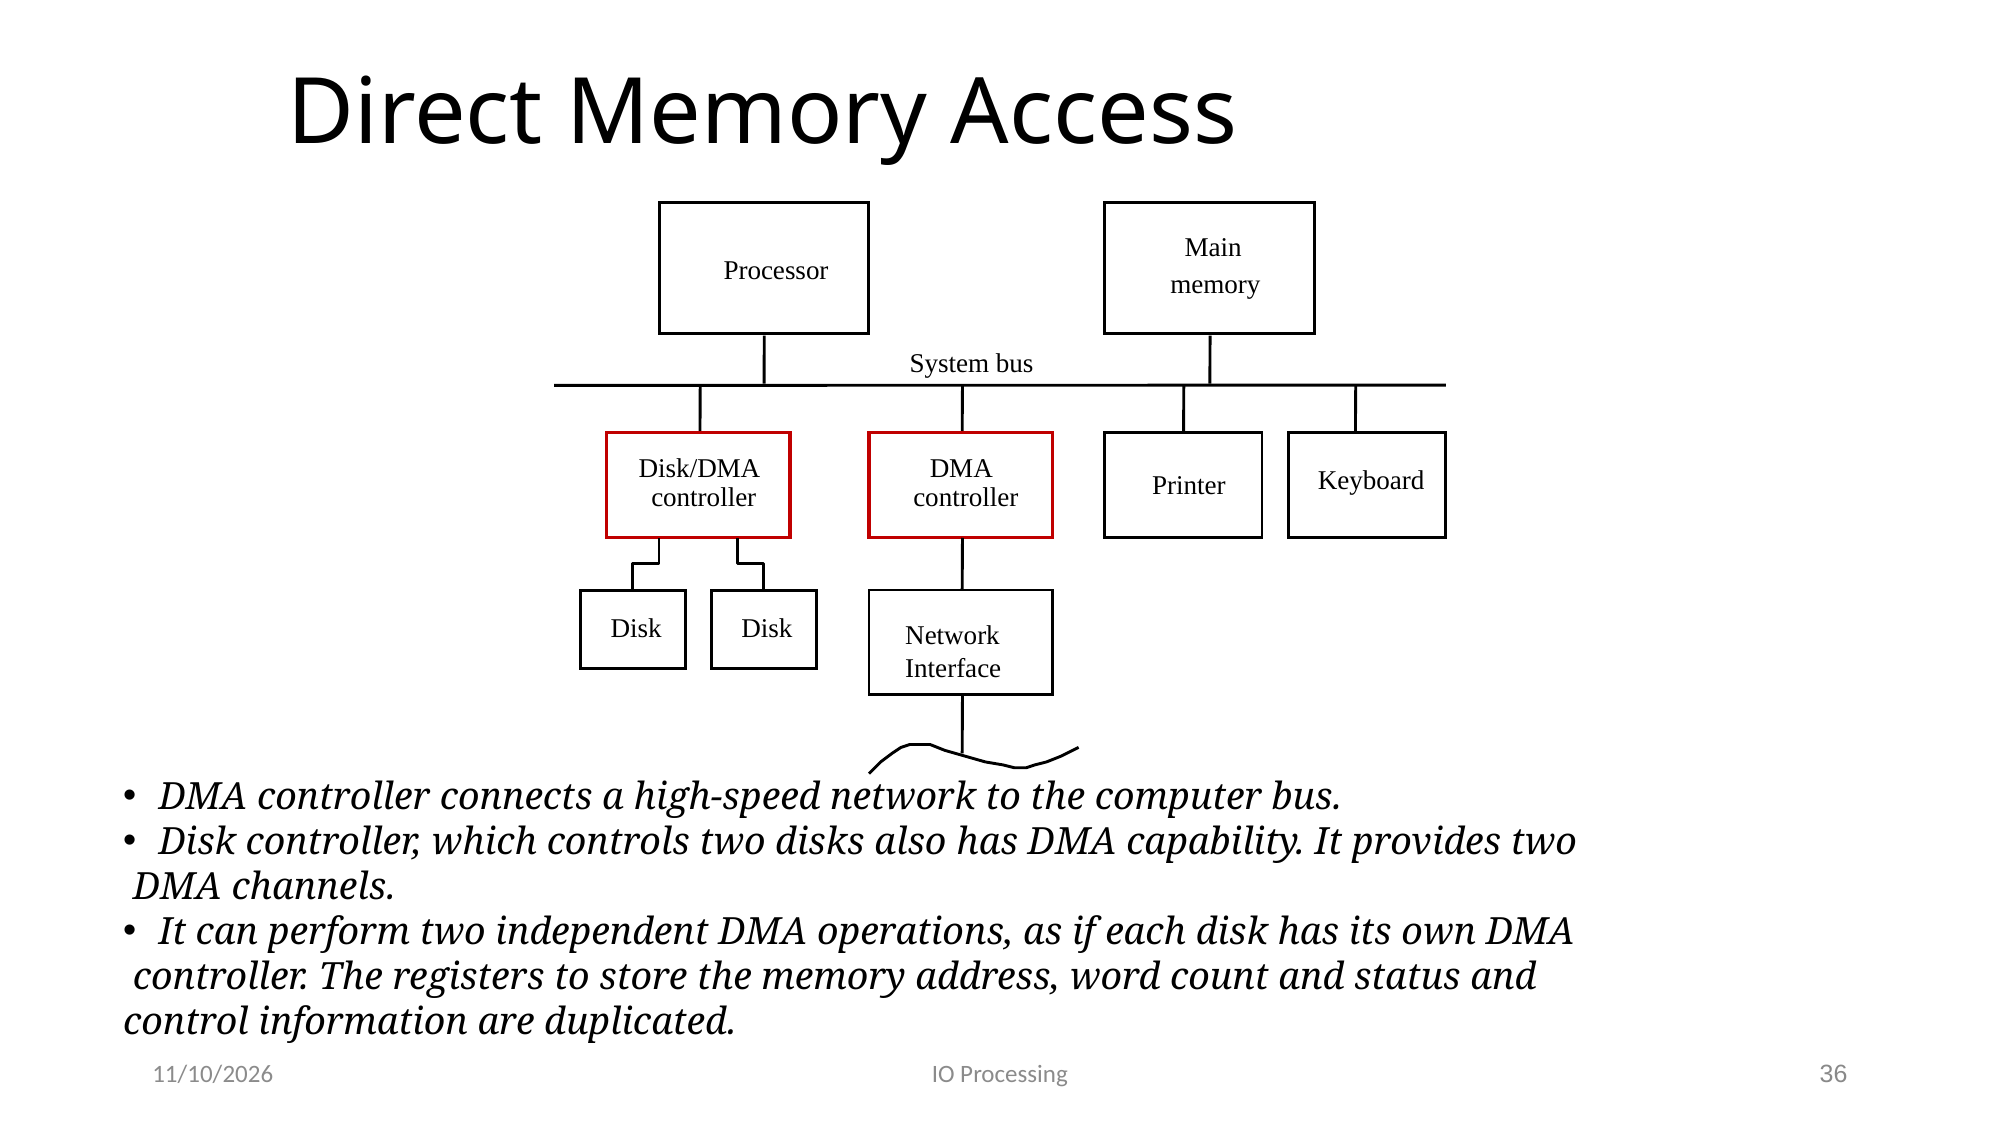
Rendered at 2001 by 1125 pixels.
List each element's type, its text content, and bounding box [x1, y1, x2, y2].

text_box [1104, 202, 1315, 334]
title Direct Memory Access [287, 37, 1650, 191]
text_box System bus [909, 345, 1034, 378]
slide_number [137, 1042, 588, 1103]
text_box DMA controller connects a high-speed network to the computer bus. Disk controller, which controls two disks also has DMA capability. It provides two DMA channels. It can perform two independent DMA operations, as if each disk has its own DMA controller. The registers to store the memory address, word count and status and control information are duplicated. [108, 764, 1726, 1049]
text_box Processor [723, 252, 829, 285]
footer IO Processing [662, 1042, 1338, 1103]
text_box memory [1170, 266, 1261, 300]
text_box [580, 432, 1446, 774]
text_box [659, 202, 869, 334]
text_box Main [1184, 228, 1242, 262]
slide_number <number> [1412, 1042, 1863, 1103]
